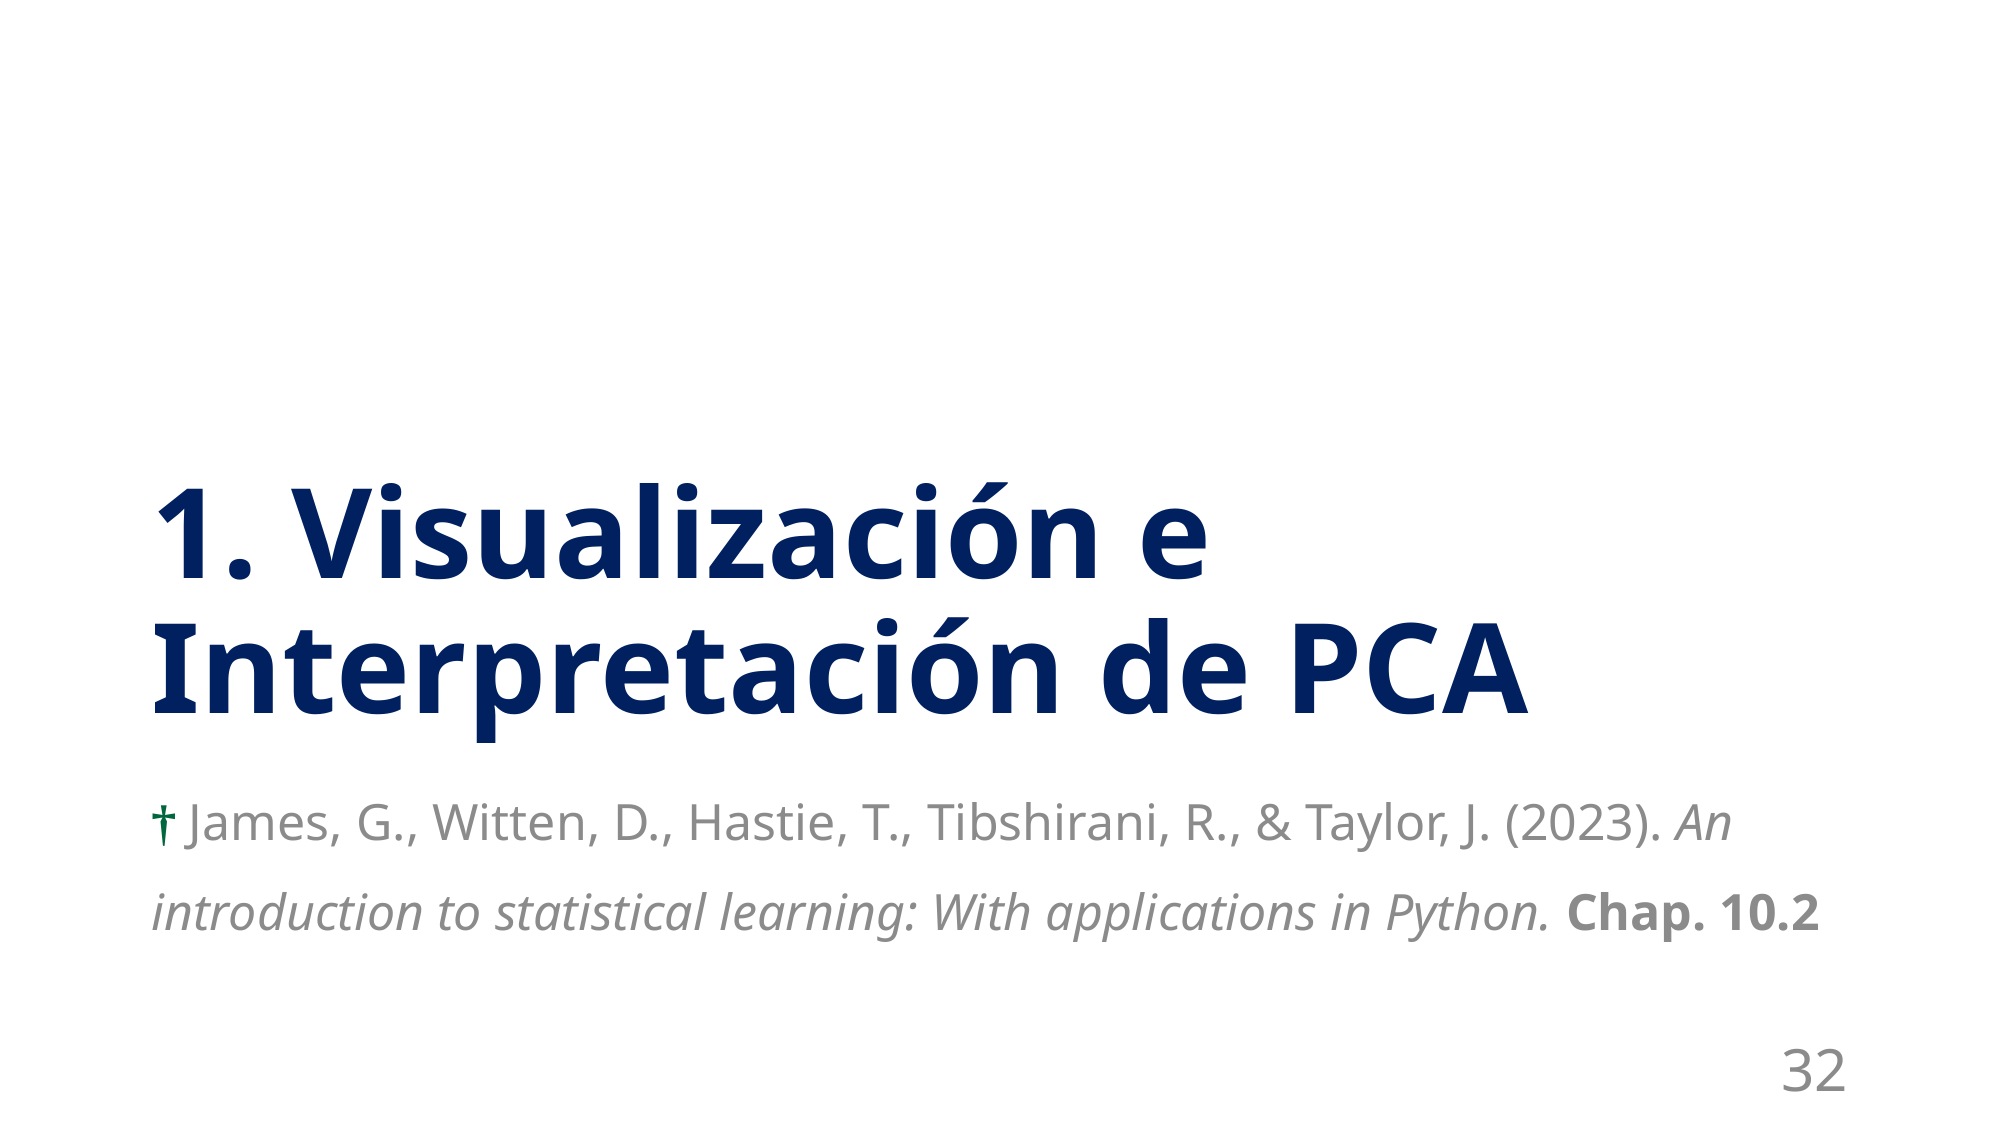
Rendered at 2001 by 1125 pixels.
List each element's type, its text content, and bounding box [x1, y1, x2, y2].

list † James, G., Witten, D., Hastie, T., Tibshirani, R., & Taylor, J. (2023). An introduction to statistical learning: With applications in Python. Chap. 10.2 [136, 752, 1862, 999]
title 1. Visualización e Interpretación de PCA [136, 280, 1862, 749]
slide_number 32 [1412, 1042, 1863, 1103]
